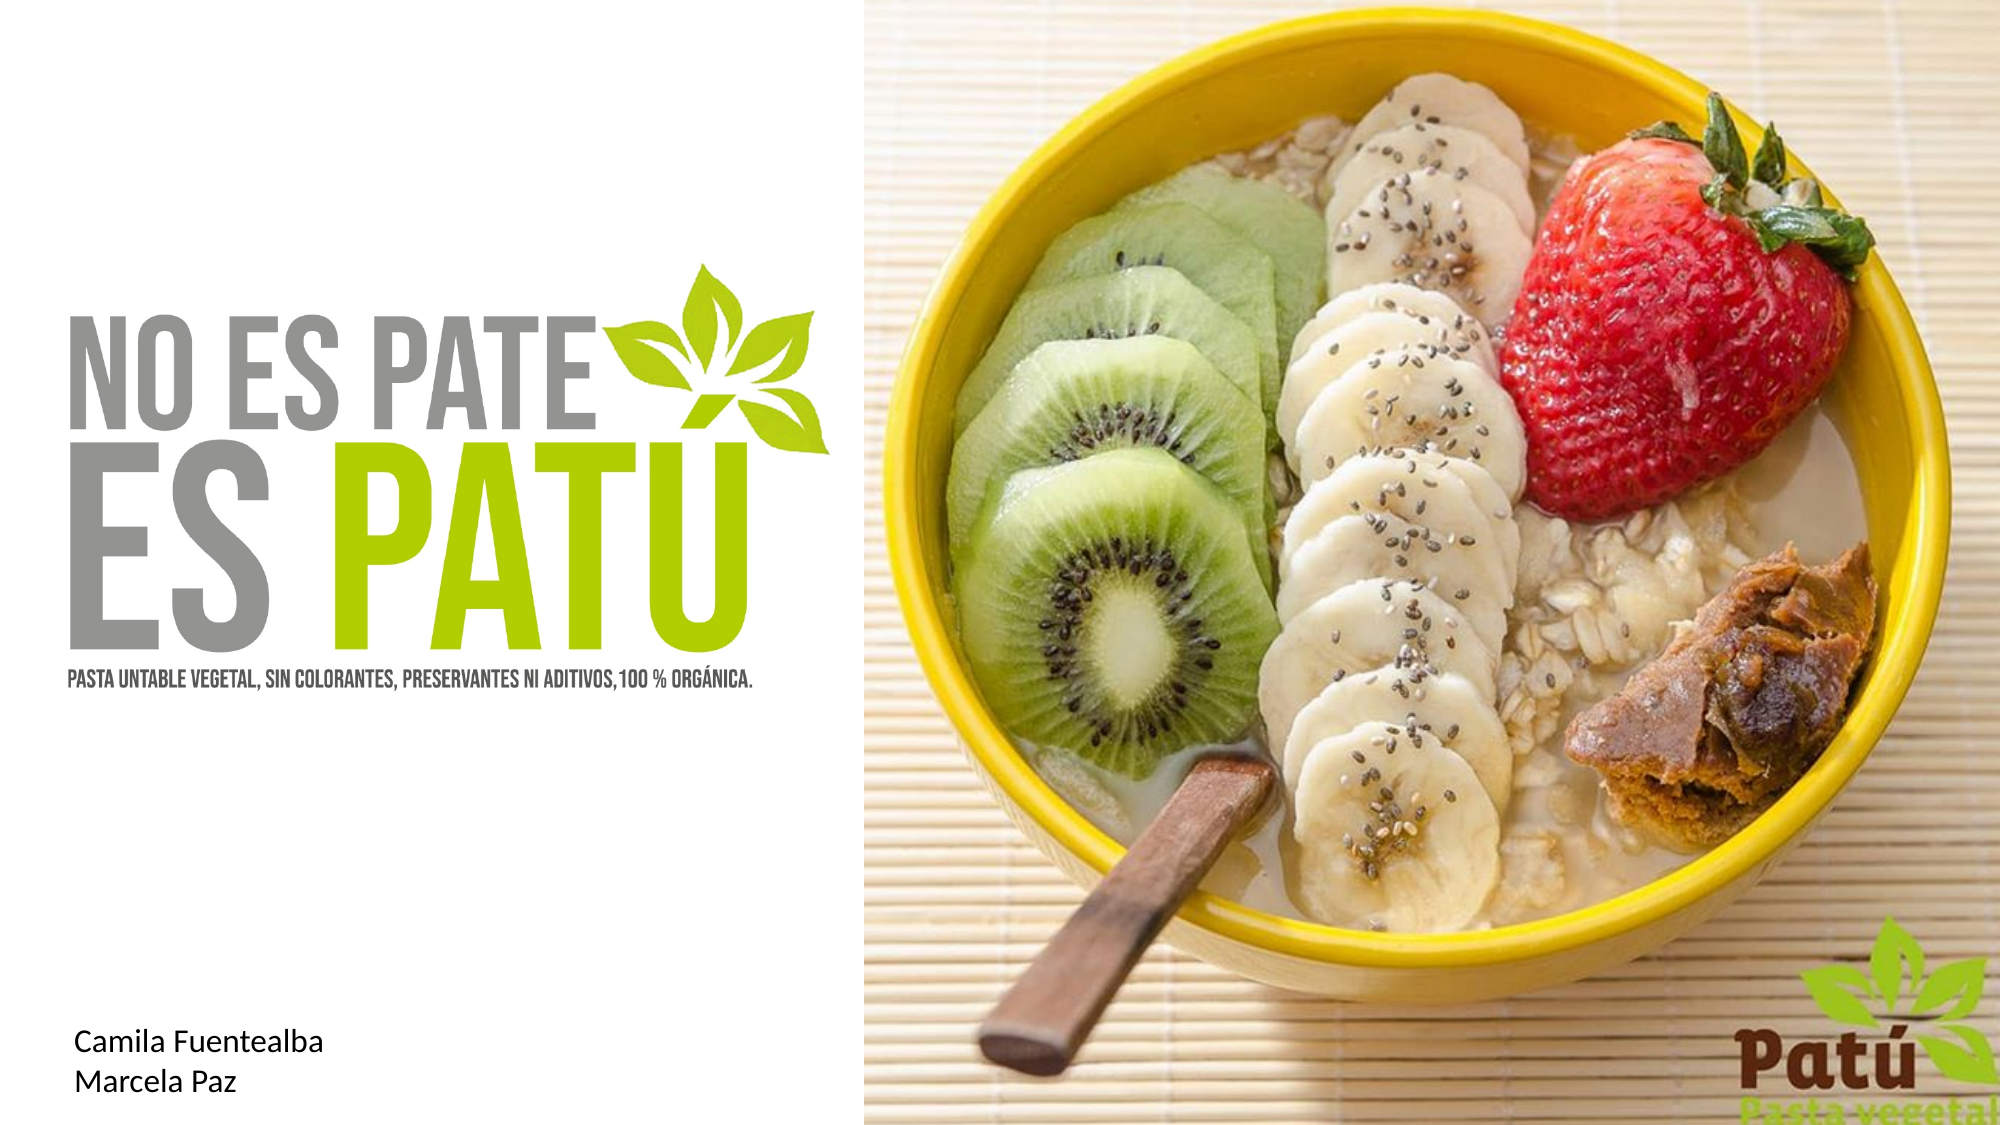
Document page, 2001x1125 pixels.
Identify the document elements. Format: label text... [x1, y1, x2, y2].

picture [0, 235, 858, 760]
picture [864, 0, 2000, 1125]
text_box Camila Fuentealba Marcela Paz [59, 1011, 796, 1107]
